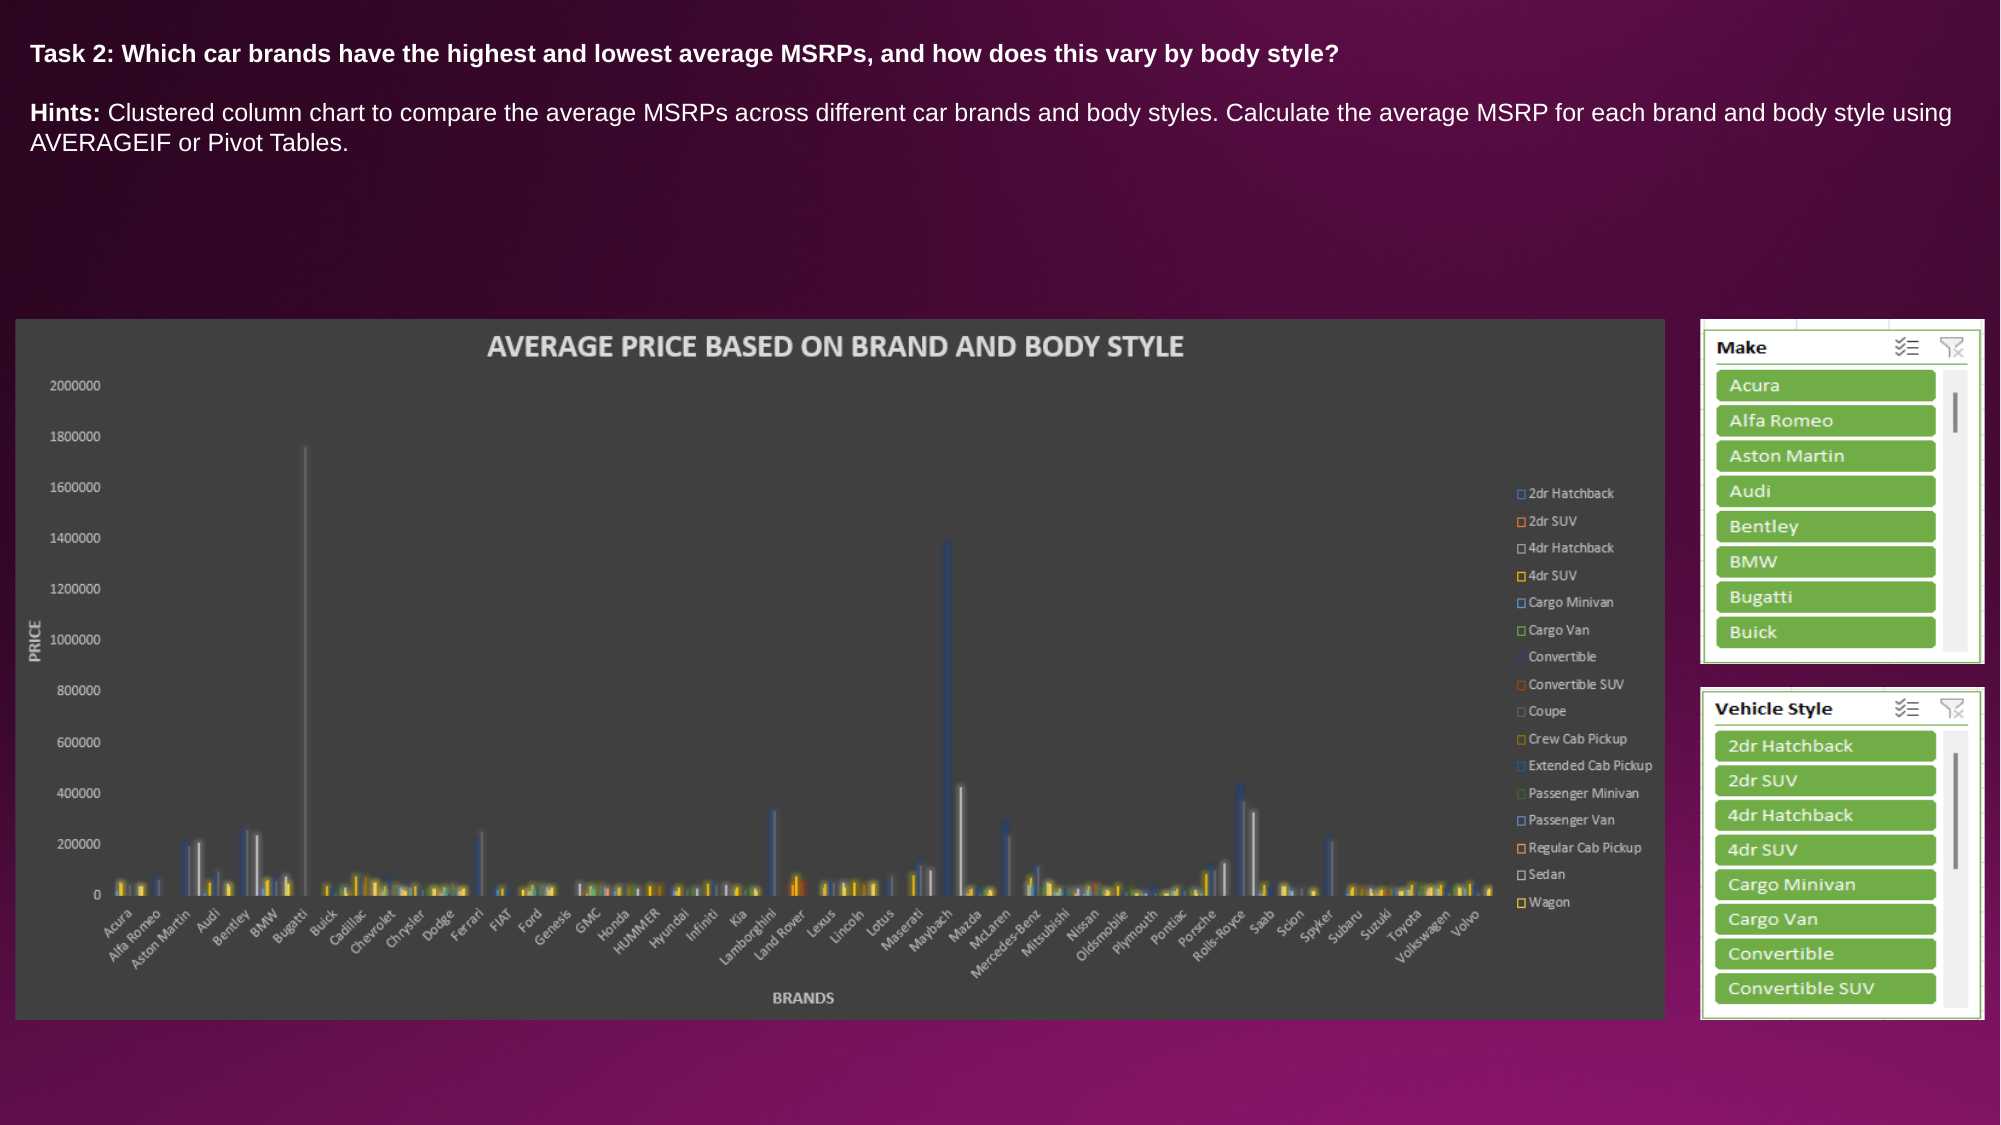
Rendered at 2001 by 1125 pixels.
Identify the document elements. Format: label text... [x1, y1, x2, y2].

text_box Task 2: Which car brands have the highest and lowest average MSRPs, and how does this vary by body style? Hints: Clustered column chart to compare the average MSRPs across different car brands and body styles. Calculate the average MSRP for each brand and body style using AVERAGEIF or Pivot Tables. [15, 29, 1985, 165]
picture [0, 0, 2001, 1125]
